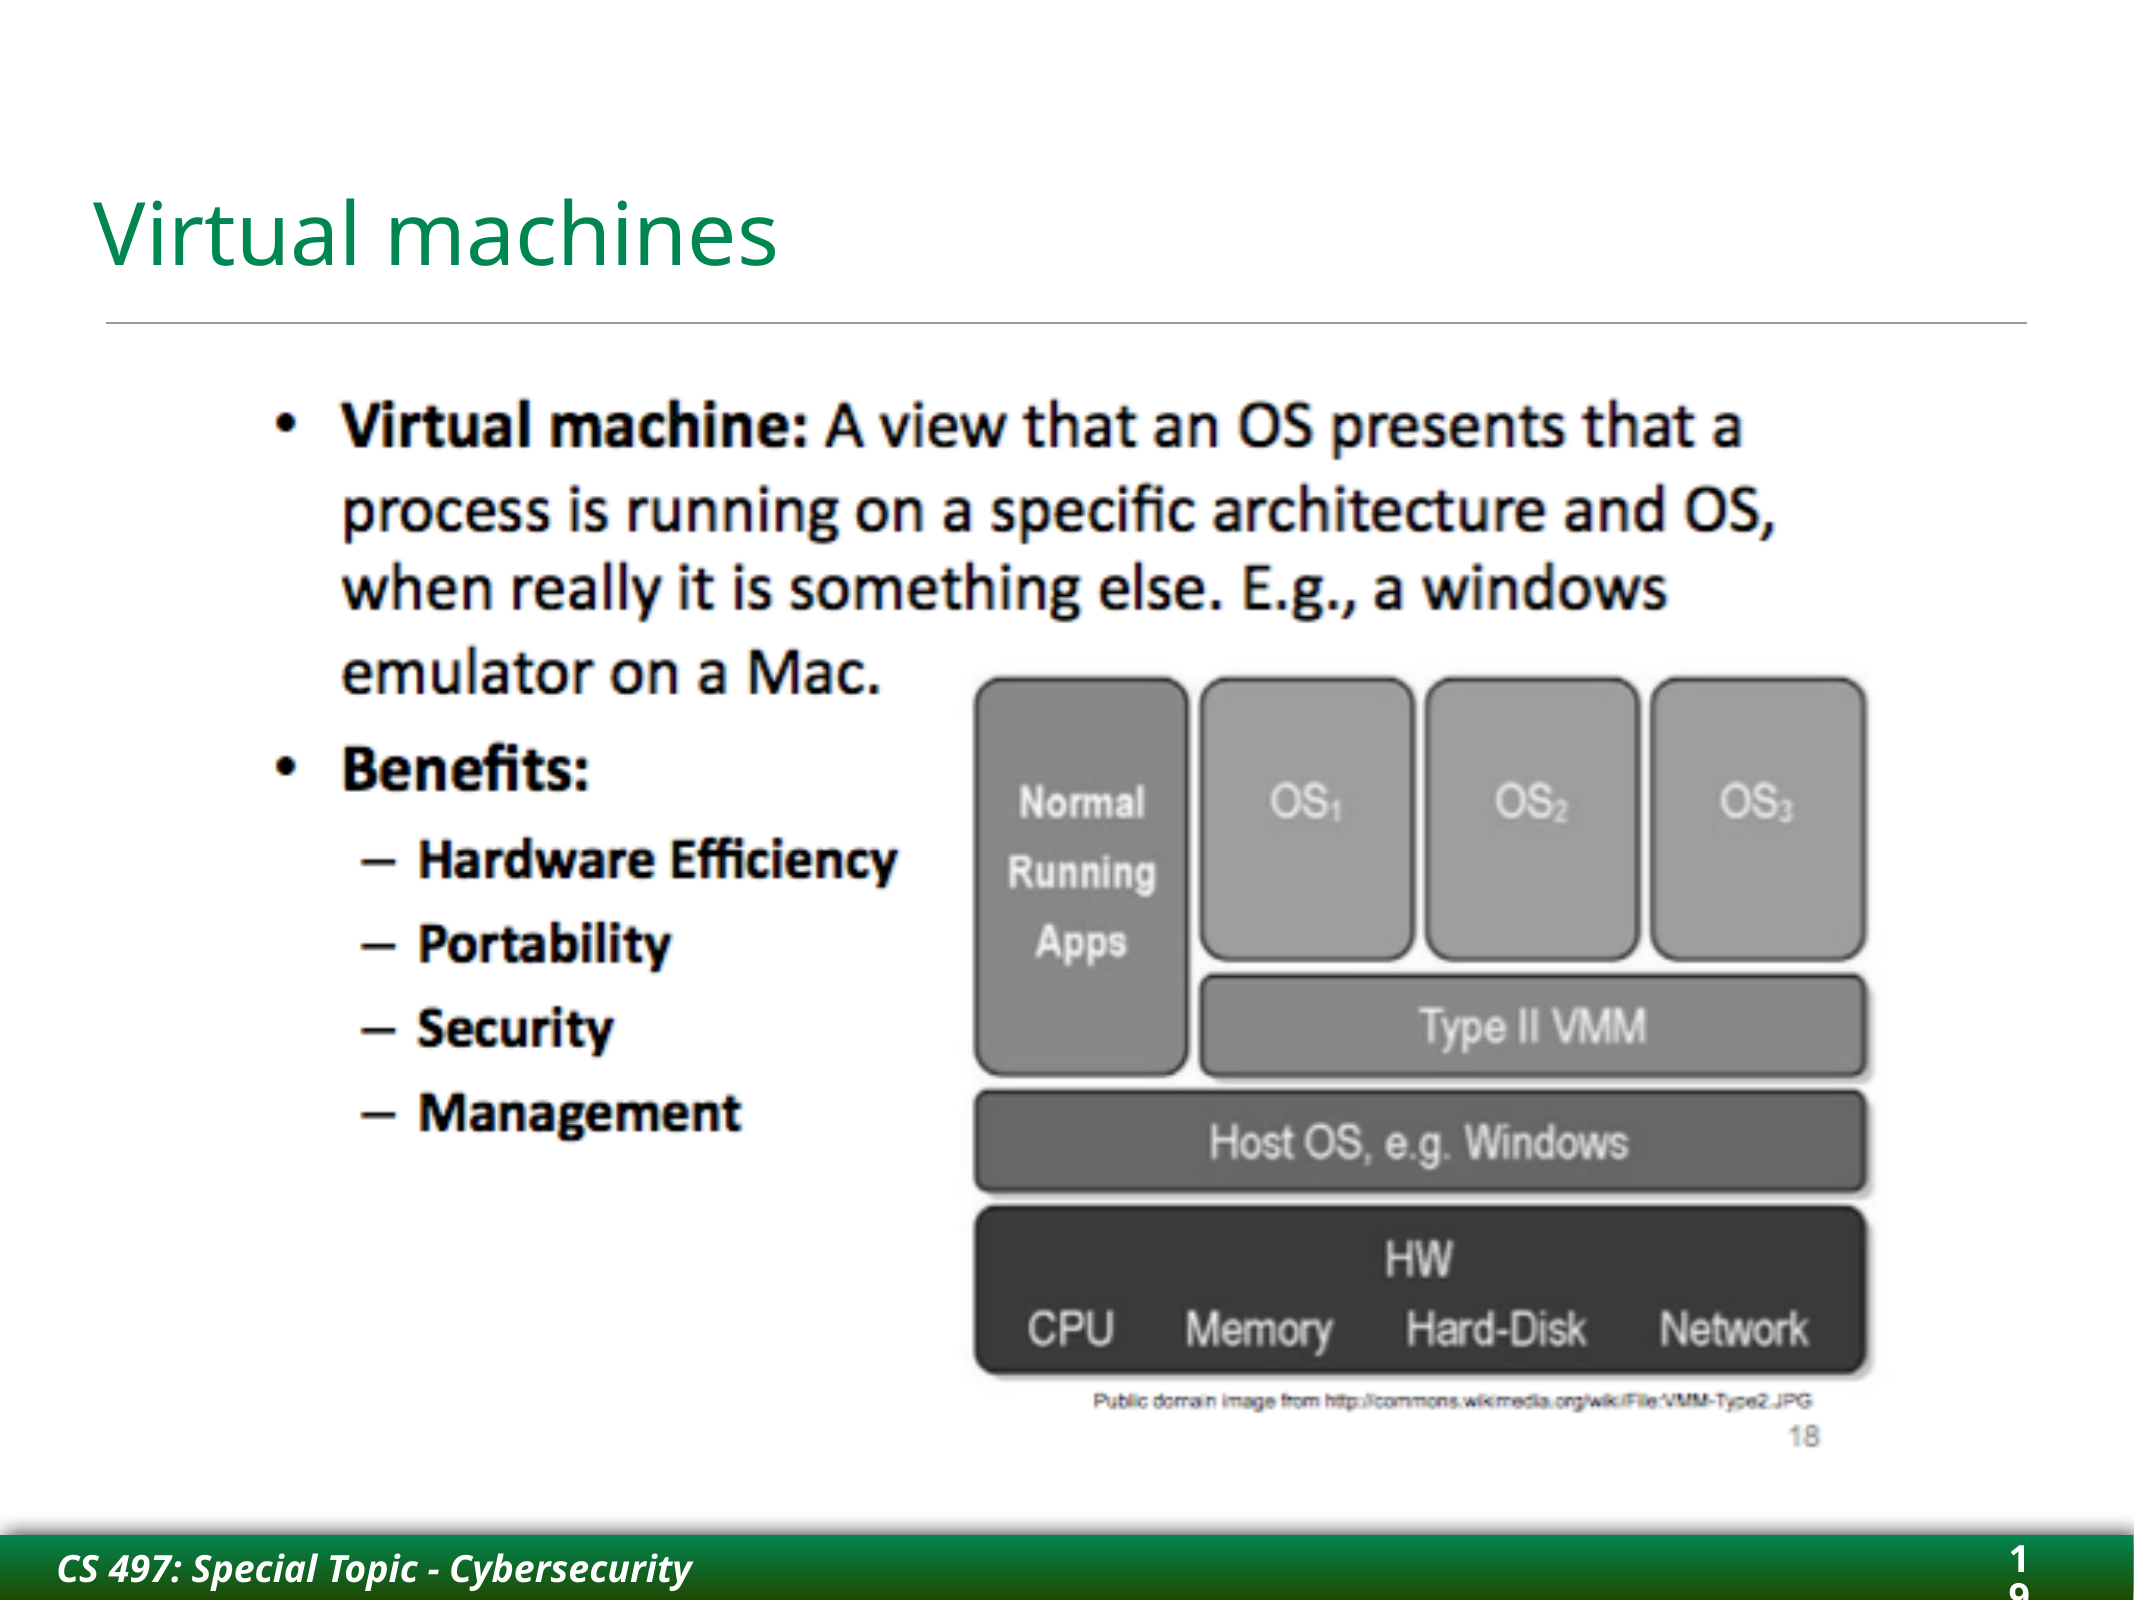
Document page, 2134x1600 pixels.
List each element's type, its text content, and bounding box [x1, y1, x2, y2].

title Virtual machines [93, 53, 2041, 284]
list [236, 367, 1907, 1479]
slide_number 19 [2008, 1534, 2049, 1582]
